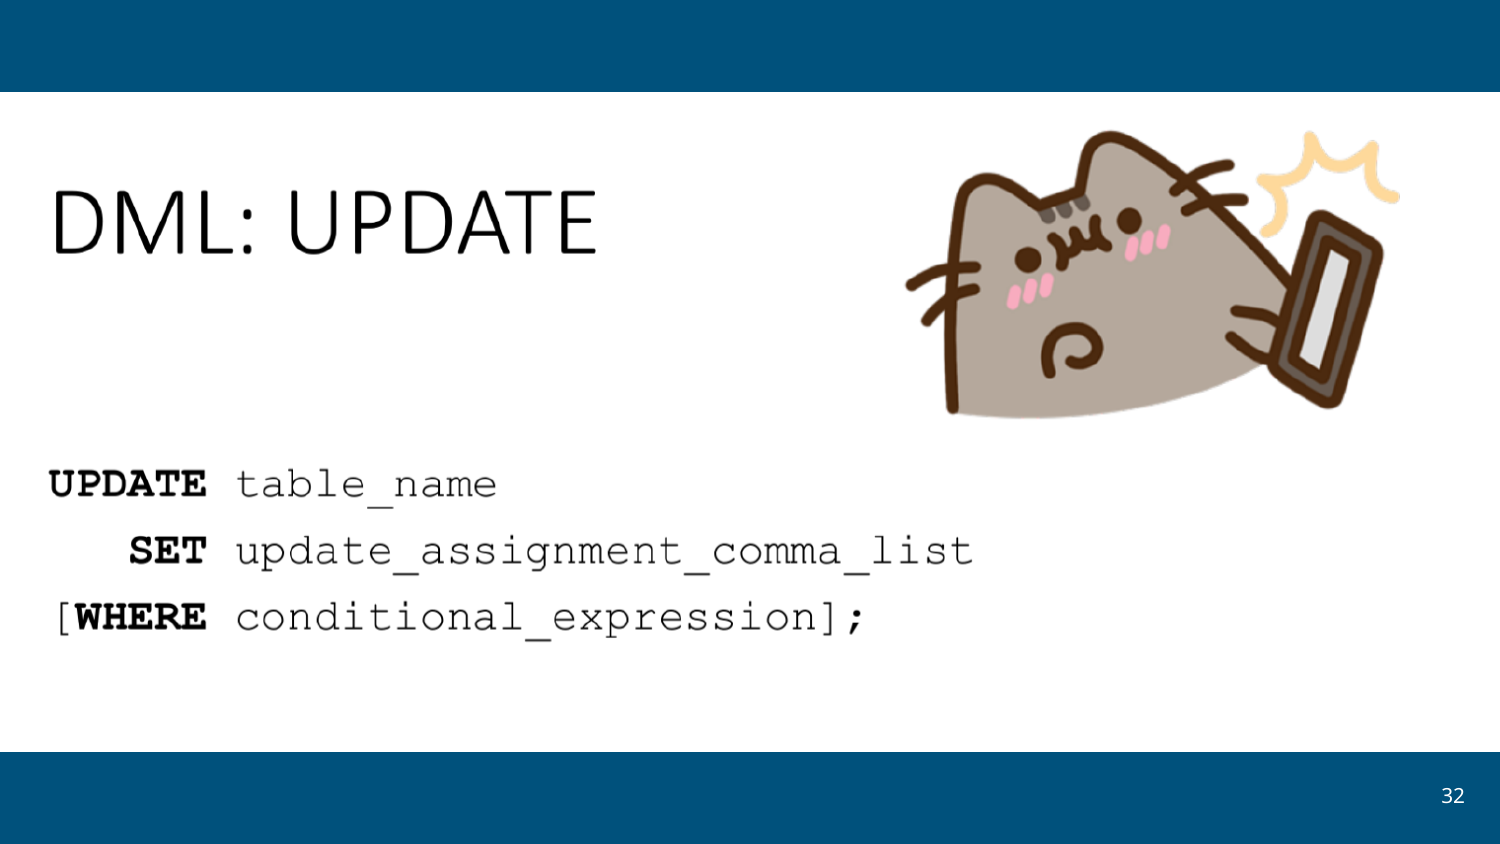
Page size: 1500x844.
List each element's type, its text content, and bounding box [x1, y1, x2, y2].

slide_number ‹#› [1389, 764, 1480, 830]
picture [0, 93, 1500, 751]
